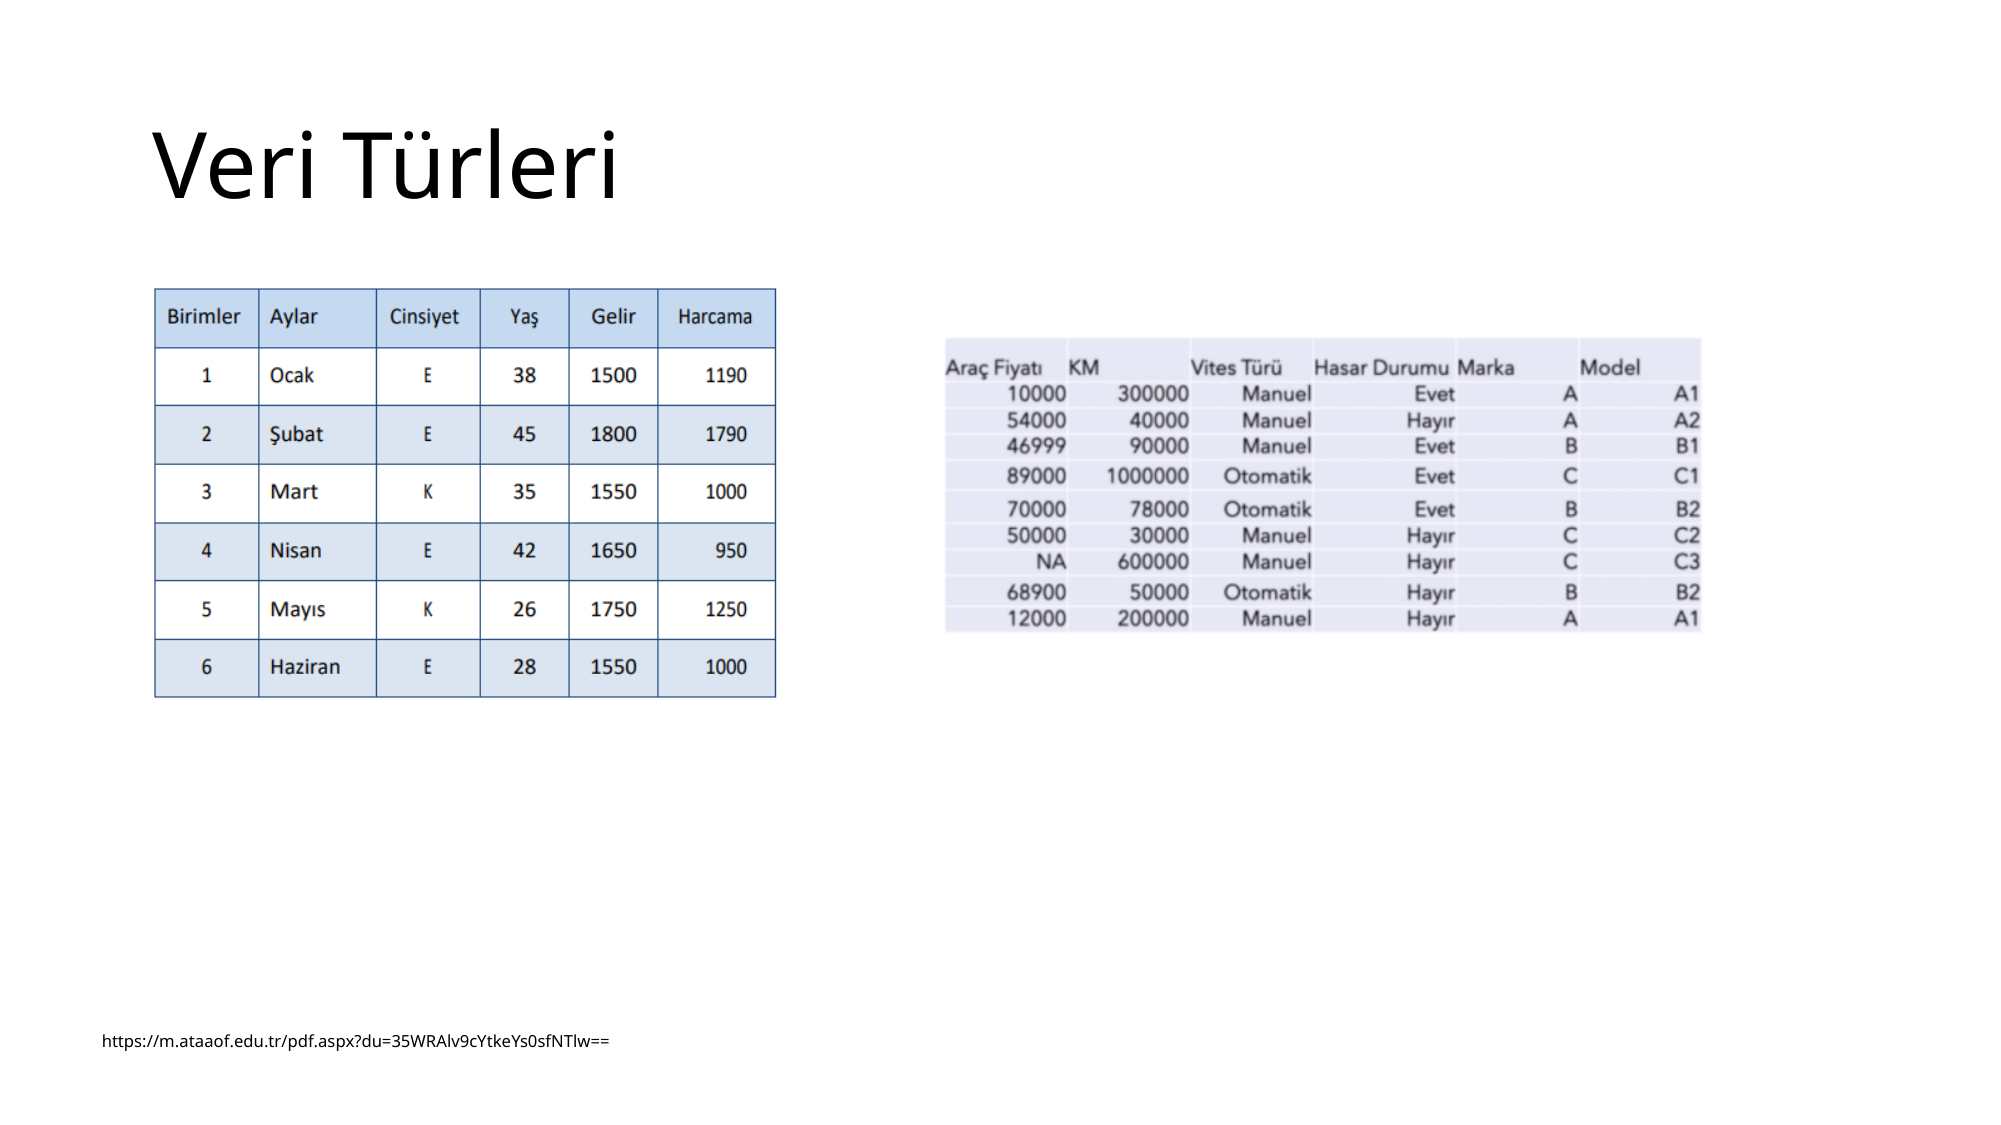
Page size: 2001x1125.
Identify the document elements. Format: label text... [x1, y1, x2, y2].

title Veri Türleri [137, 59, 1863, 278]
text_box https://m.ataaof.edu.tr/pdf.aspx?du=35WRAlv9cYtkeYs0sfNTlw== [87, 1023, 1627, 1059]
picture [136, 276, 791, 715]
picture [919, 311, 1734, 652]
